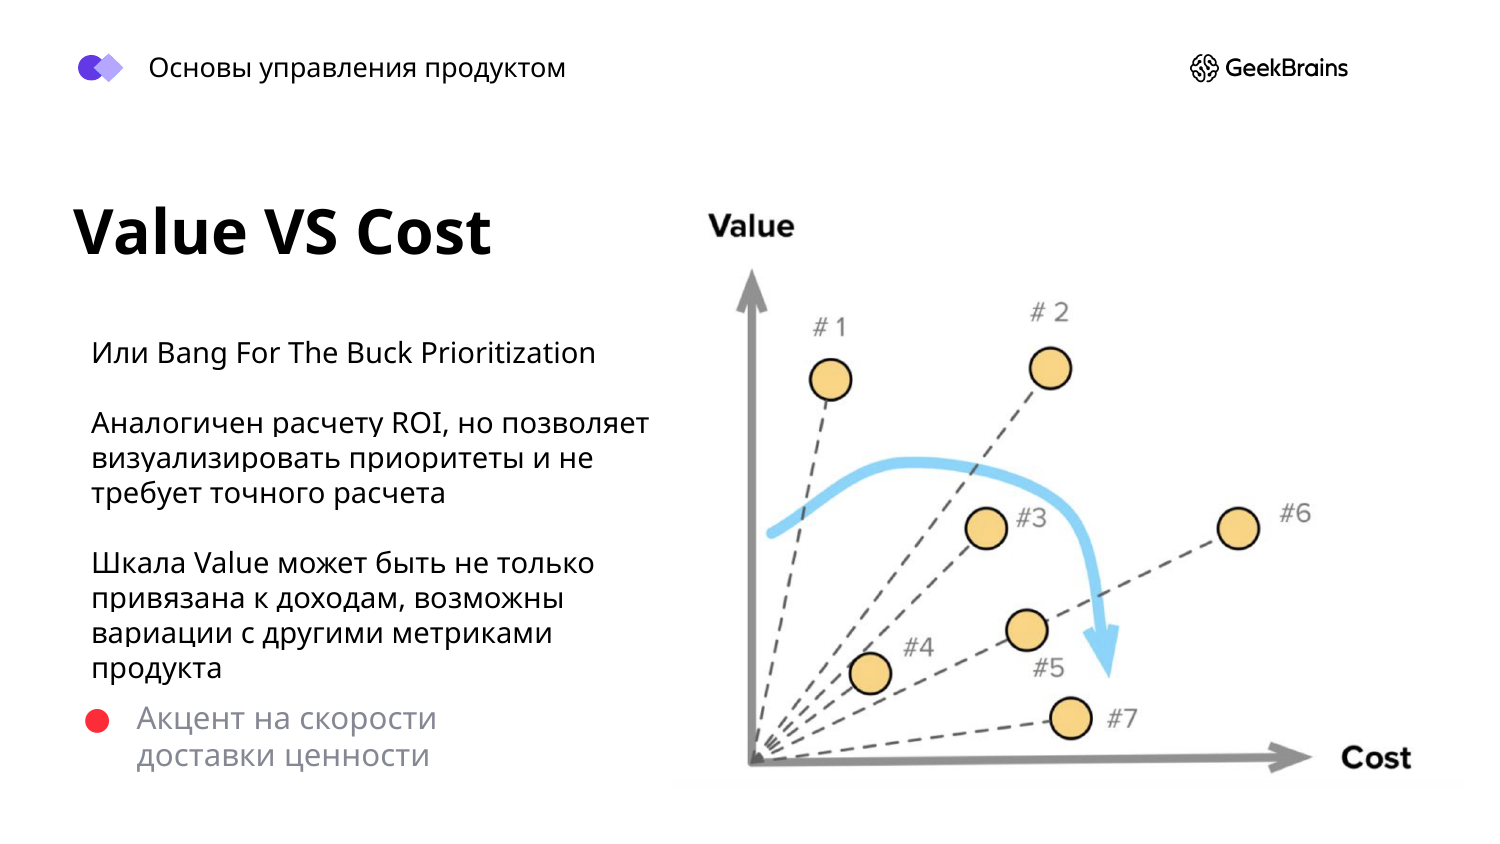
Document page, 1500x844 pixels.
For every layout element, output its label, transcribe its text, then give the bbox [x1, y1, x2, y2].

text_box [93, 53, 124, 82]
picture [672, 182, 1462, 789]
text_box Основы управления продуктом [141, 43, 1029, 81]
text_box [78, 54, 102, 81]
text_box Акцент на скорости доставки ценности [46, 683, 539, 789]
title Value VS Cost [73, 161, 1324, 236]
text_box Или Bang For The Buck Prioritization Аналогичен расчету ROI, но позволяет визуализировать приоритеты и не требует точного расчета Шкала Value может быть не только привязана к доходам, возможны вариации с другими метриками продукта [73, 284, 667, 580]
picture [1189, 53, 1348, 83]
